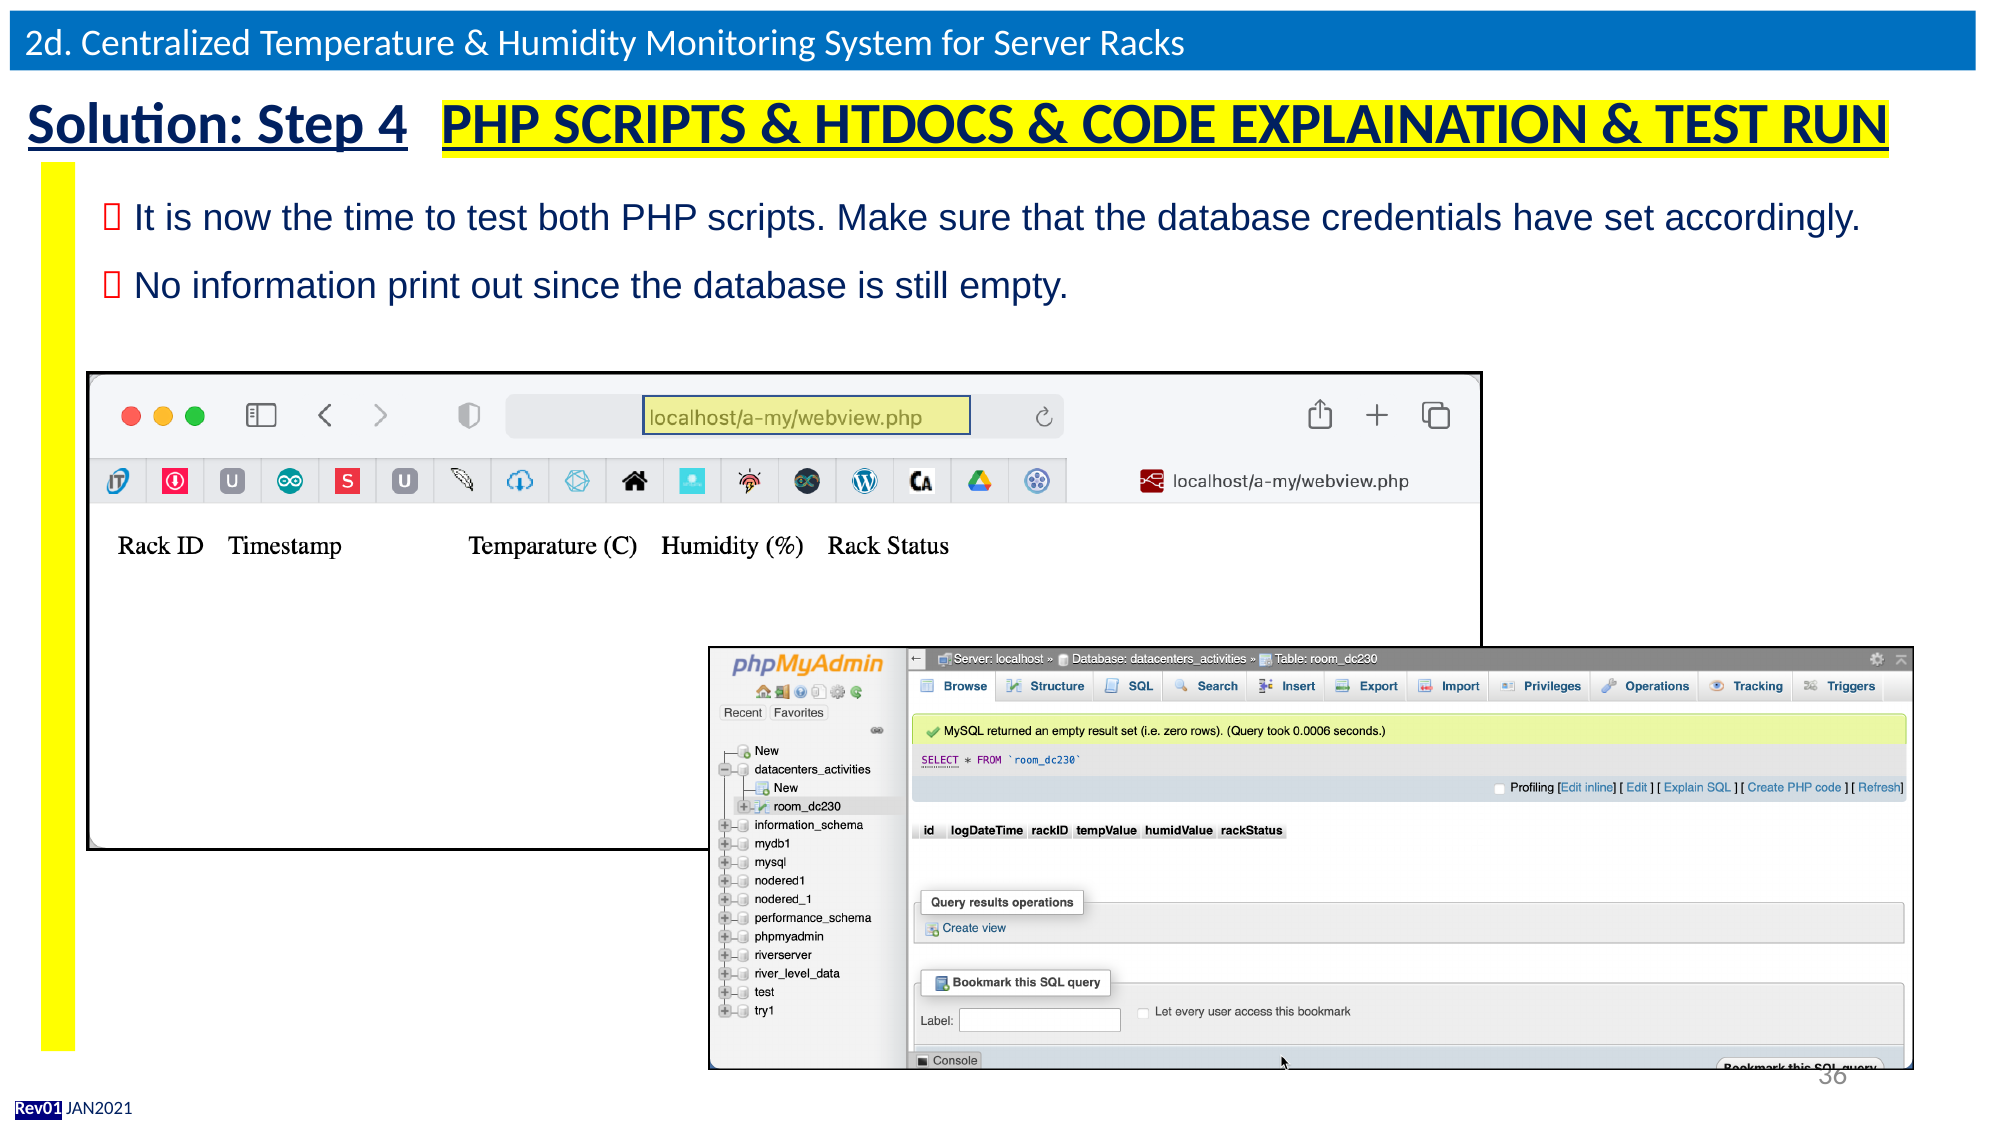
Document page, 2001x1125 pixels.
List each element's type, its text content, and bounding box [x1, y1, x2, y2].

text_box Rev01 JAN2021 [0, 1088, 2000, 1125]
text_box Solution: Step 4 [12, 77, 423, 163]
picture [85, 371, 1914, 1070]
text_box 2d. Centralized Temperature & Humidity Monitoring System for Server Racks [9, 10, 1976, 71]
slide_number 36 [1412, 1070, 1863, 1088]
text_box PHP SCRIPTS & HTDOCS & CODE EXPLAINATION & TEST RUN [427, 77, 1905, 163]
text_box [40, 161, 76, 1052]
text_box  It is now the time to test both PHP scripts. Make sure that the database credentials have set accordingly.  No information print out since the database is still empty. [85, 163, 1936, 313]
